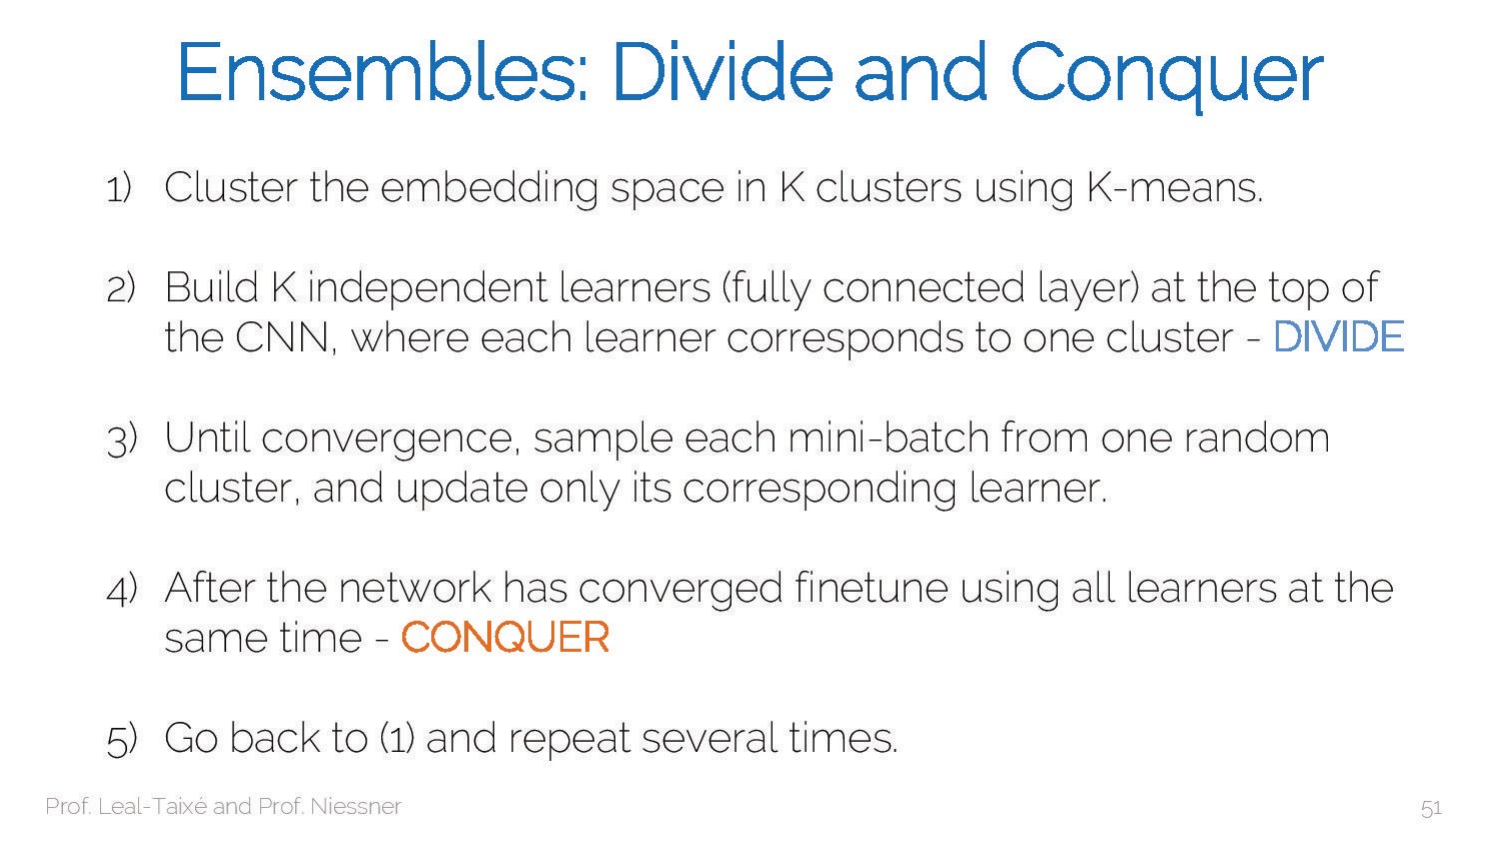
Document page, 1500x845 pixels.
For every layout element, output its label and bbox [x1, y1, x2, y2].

text_box [0, 0, 1500, 844]
